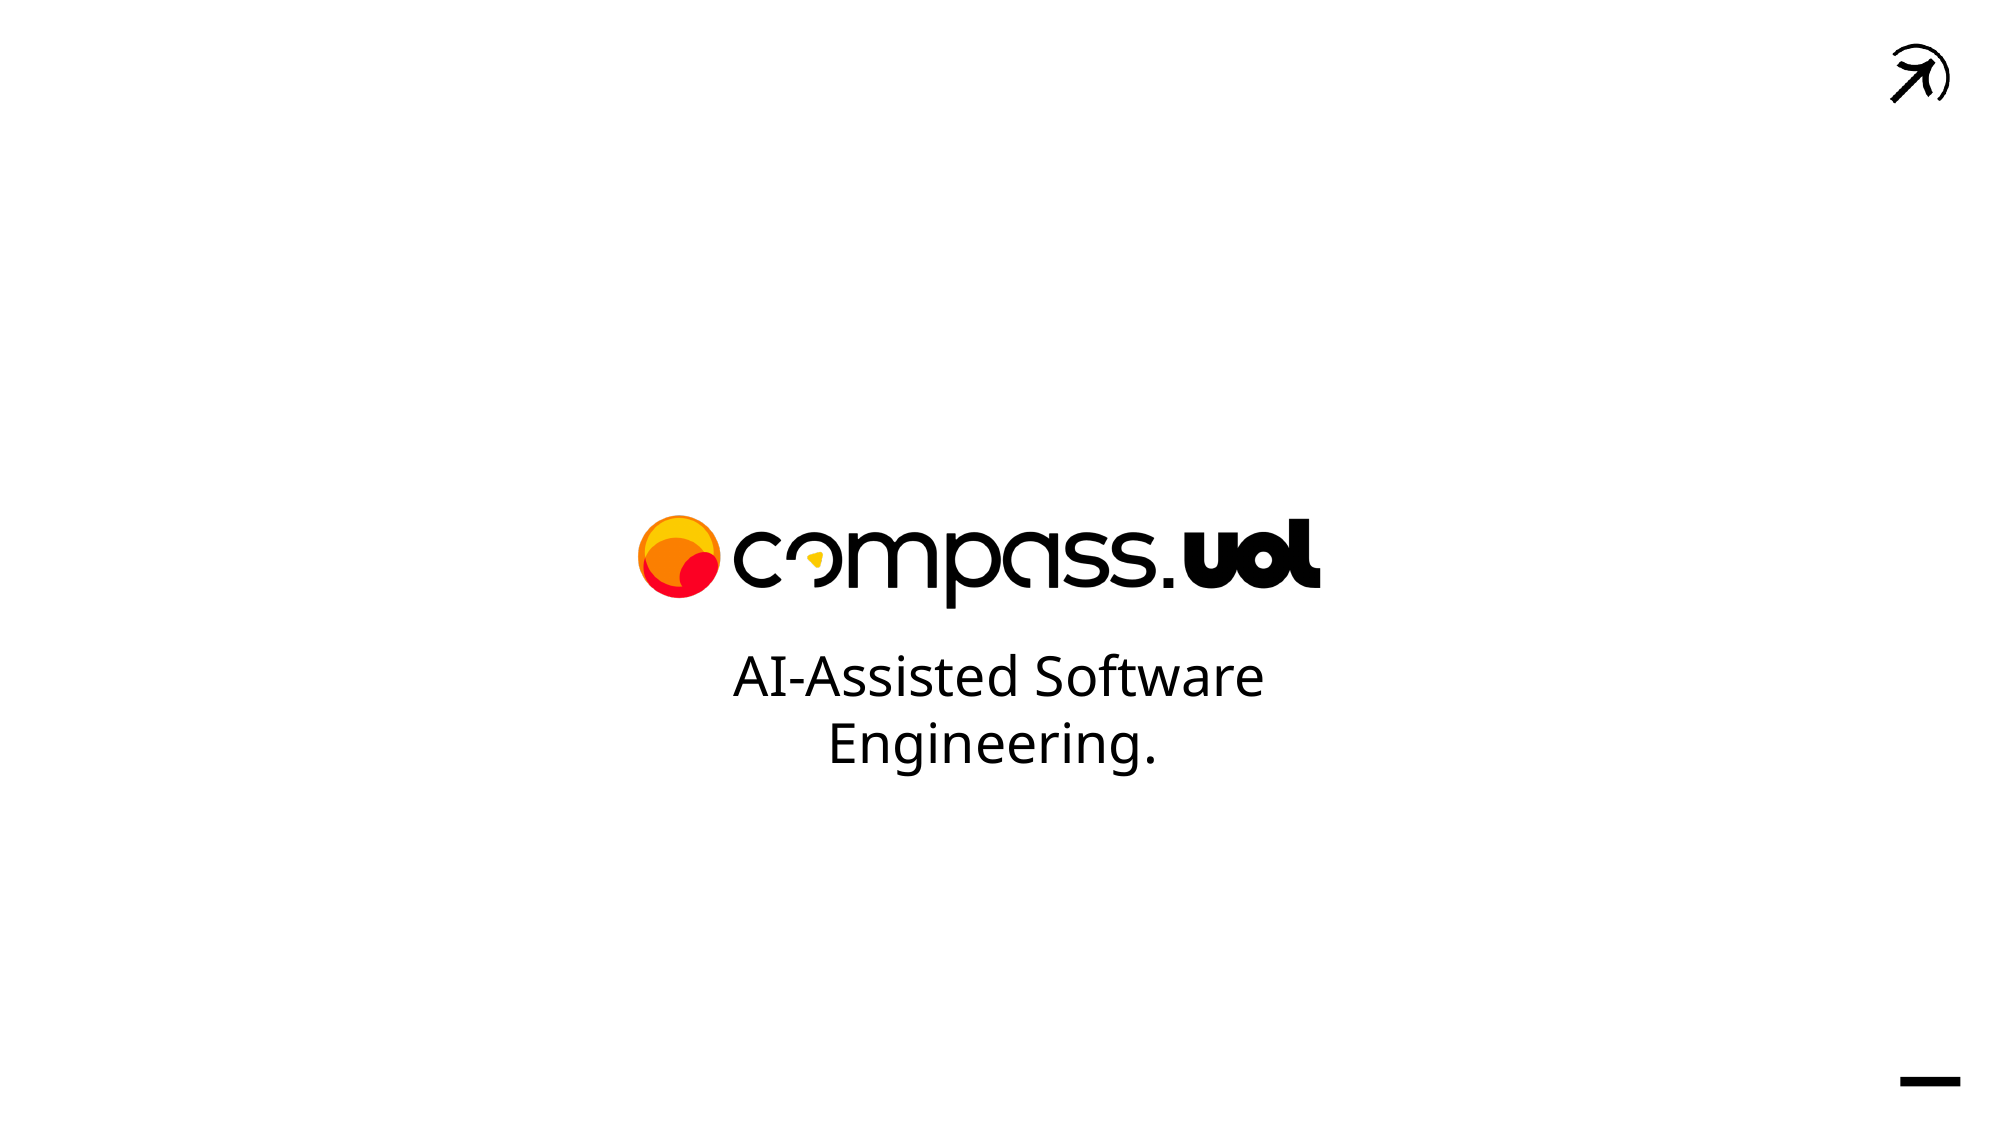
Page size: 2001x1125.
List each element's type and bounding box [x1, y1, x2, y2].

picture [817, 662, 829, 679]
picture [1073, 670, 1090, 692]
picture [962, 670, 977, 678]
picture [1189, 682, 1203, 693]
picture [1242, 670, 1257, 678]
picture [745, 662, 757, 679]
picture [738, 684, 763, 696]
picture [588, 428, 1370, 696]
picture [1889, 43, 1950, 104]
picture [994, 670, 1011, 692]
picture [810, 684, 835, 696]
picture [1151, 672, 1166, 696]
